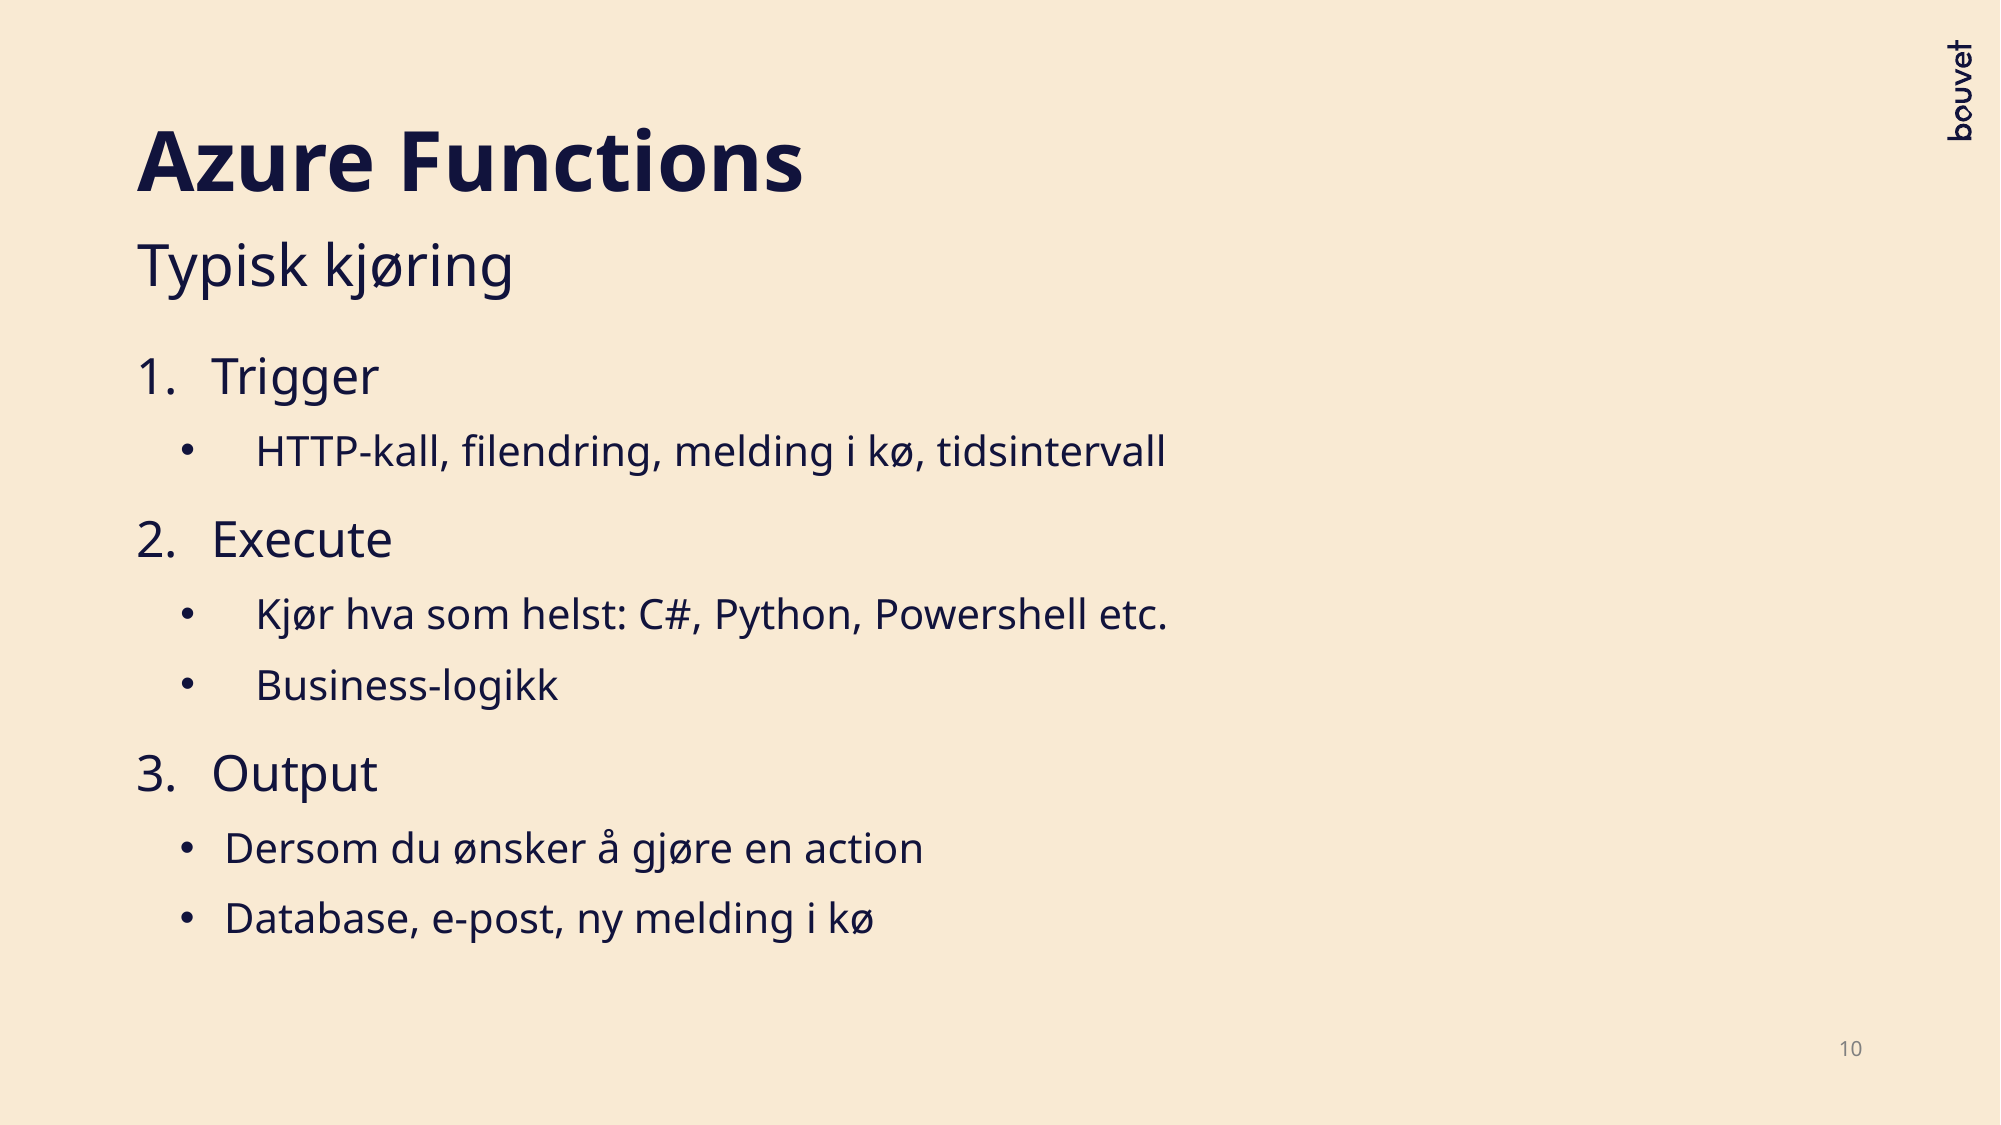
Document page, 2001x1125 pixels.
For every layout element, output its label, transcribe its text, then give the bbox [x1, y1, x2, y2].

title Azure Functions [137, 119, 1863, 214]
list Typisk kjøring [137, 214, 1863, 314]
slide_number 10 [1733, 1017, 1863, 1082]
list Trigger HTTP-kall, filendring, melding i kø, tidsintervall Execute Kjør hva som helst: C#, Python, Powershell etc. Business-logikk Output Dersom du ønsker å gjøre en action Database, e-post, ny melding i kø [136, 332, 1861, 1006]
